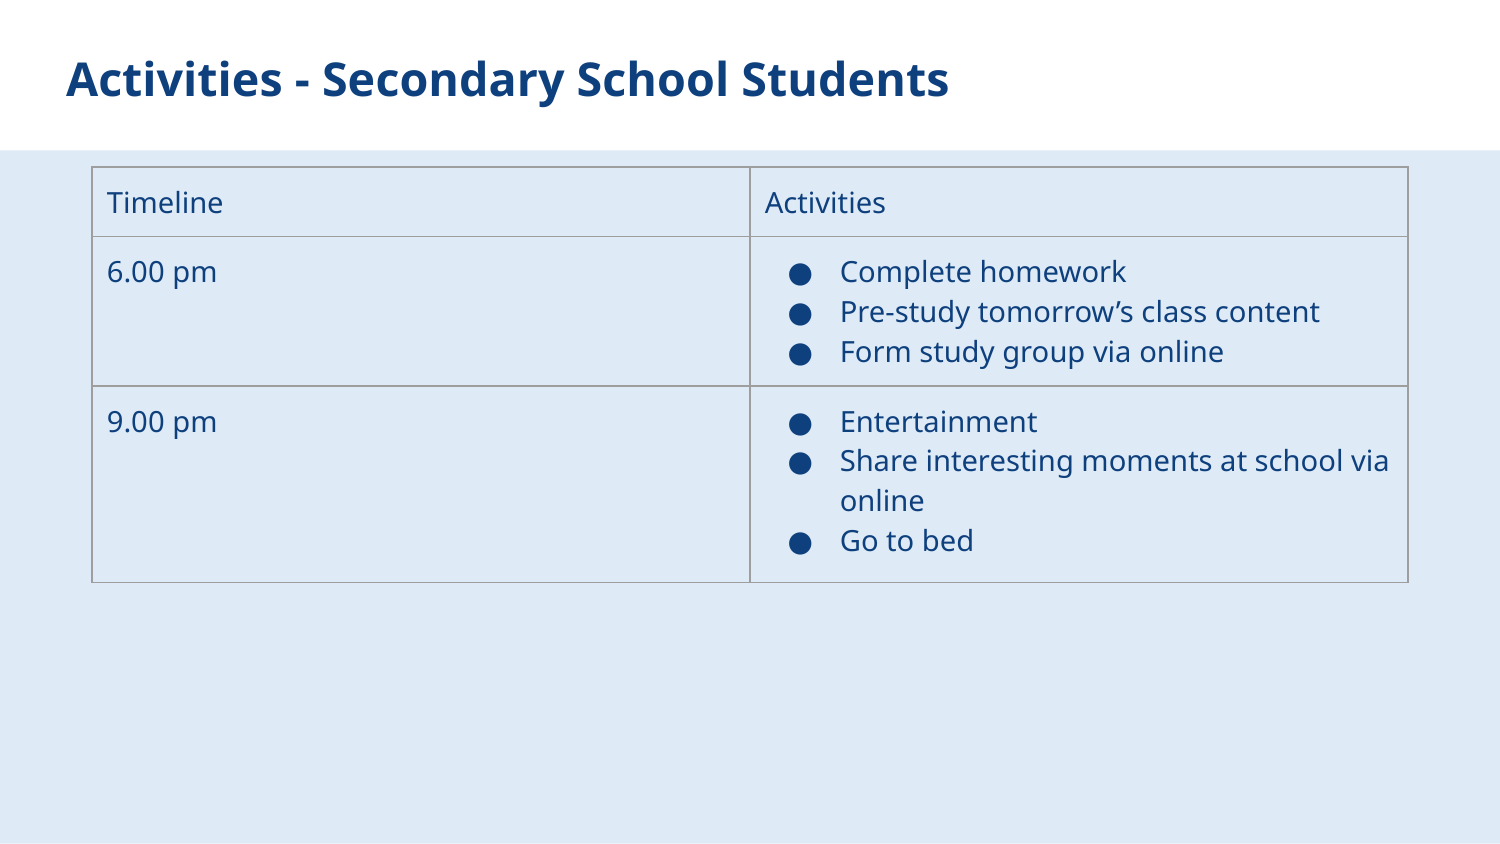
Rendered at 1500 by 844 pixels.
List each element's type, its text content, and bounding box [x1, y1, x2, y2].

table_header Activities [751, 168, 1407, 236]
title Activities - Secondary School Students [51, 31, 1449, 126]
table_header Timeline [93, 168, 749, 236]
table_cell Entertainment Share interesting moments at school via online Go to bed [751, 387, 1407, 582]
text_box [0, 150, 1500, 844]
table_cell 6.00 pm [93, 237, 749, 385]
table_cell 9.00 pm [93, 387, 749, 582]
table_cell Complete homework Pre-study tomorrow’s class content Form study group via online [751, 237, 1407, 385]
